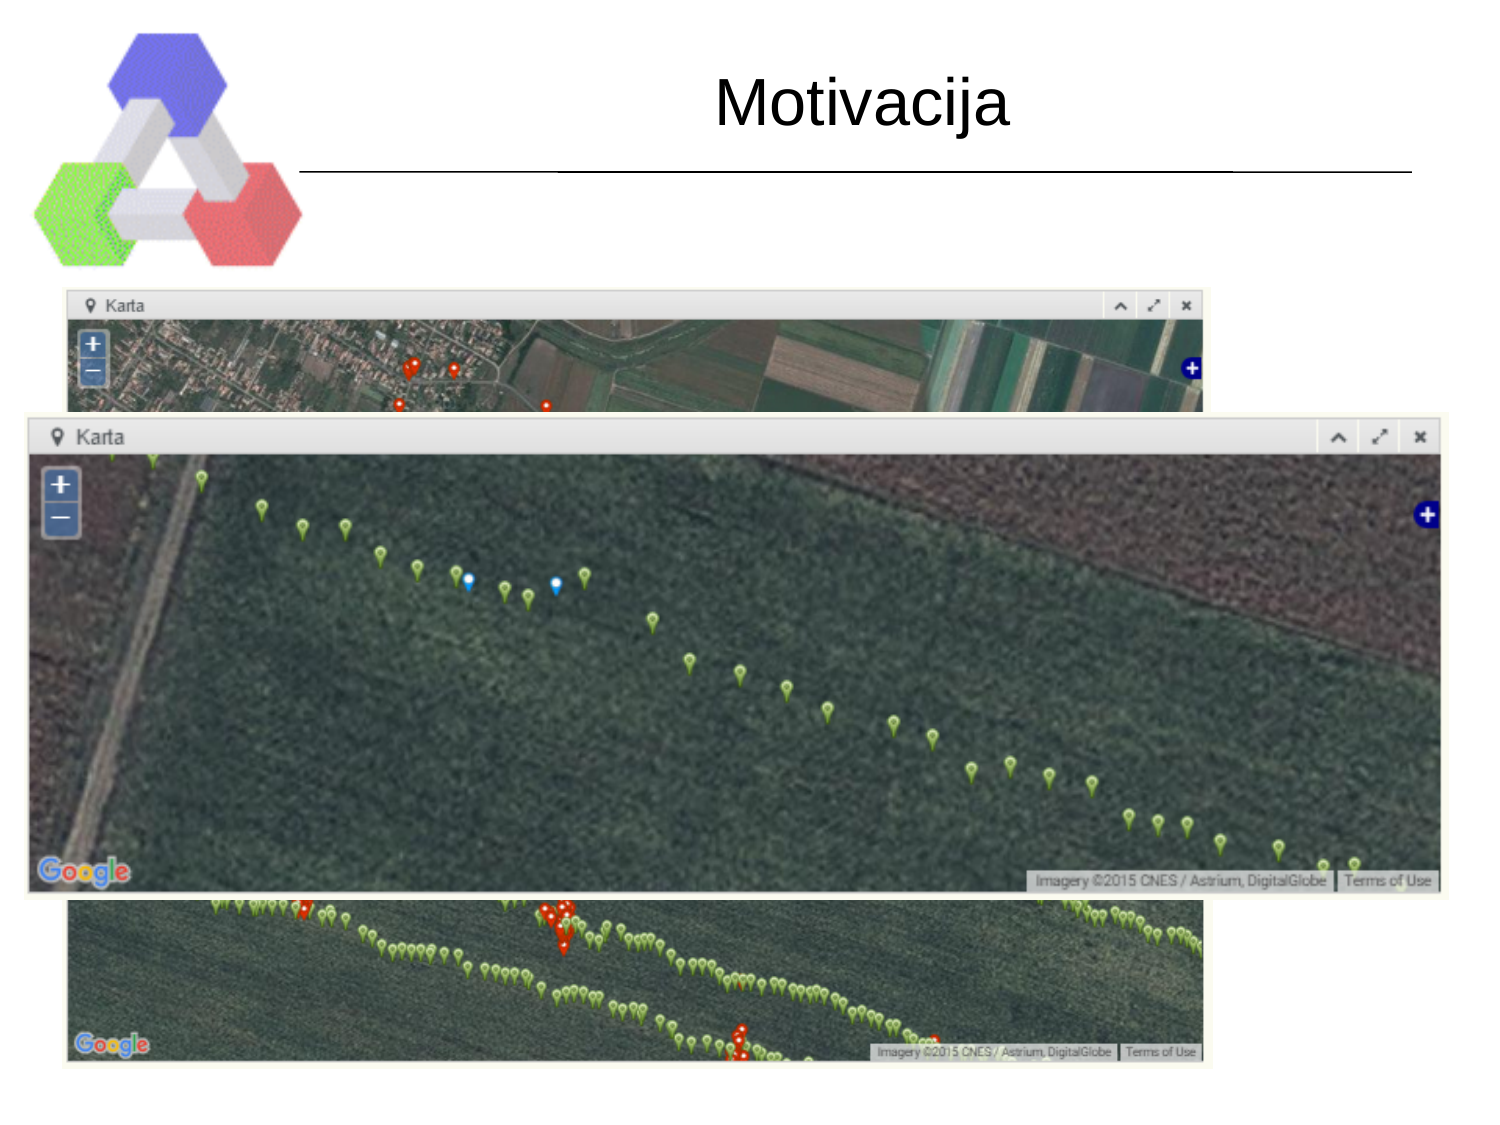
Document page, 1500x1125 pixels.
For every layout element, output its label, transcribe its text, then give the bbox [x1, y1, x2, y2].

title Motivacija [299, 42, 1426, 155]
picture [0, 0, 1500, 1125]
